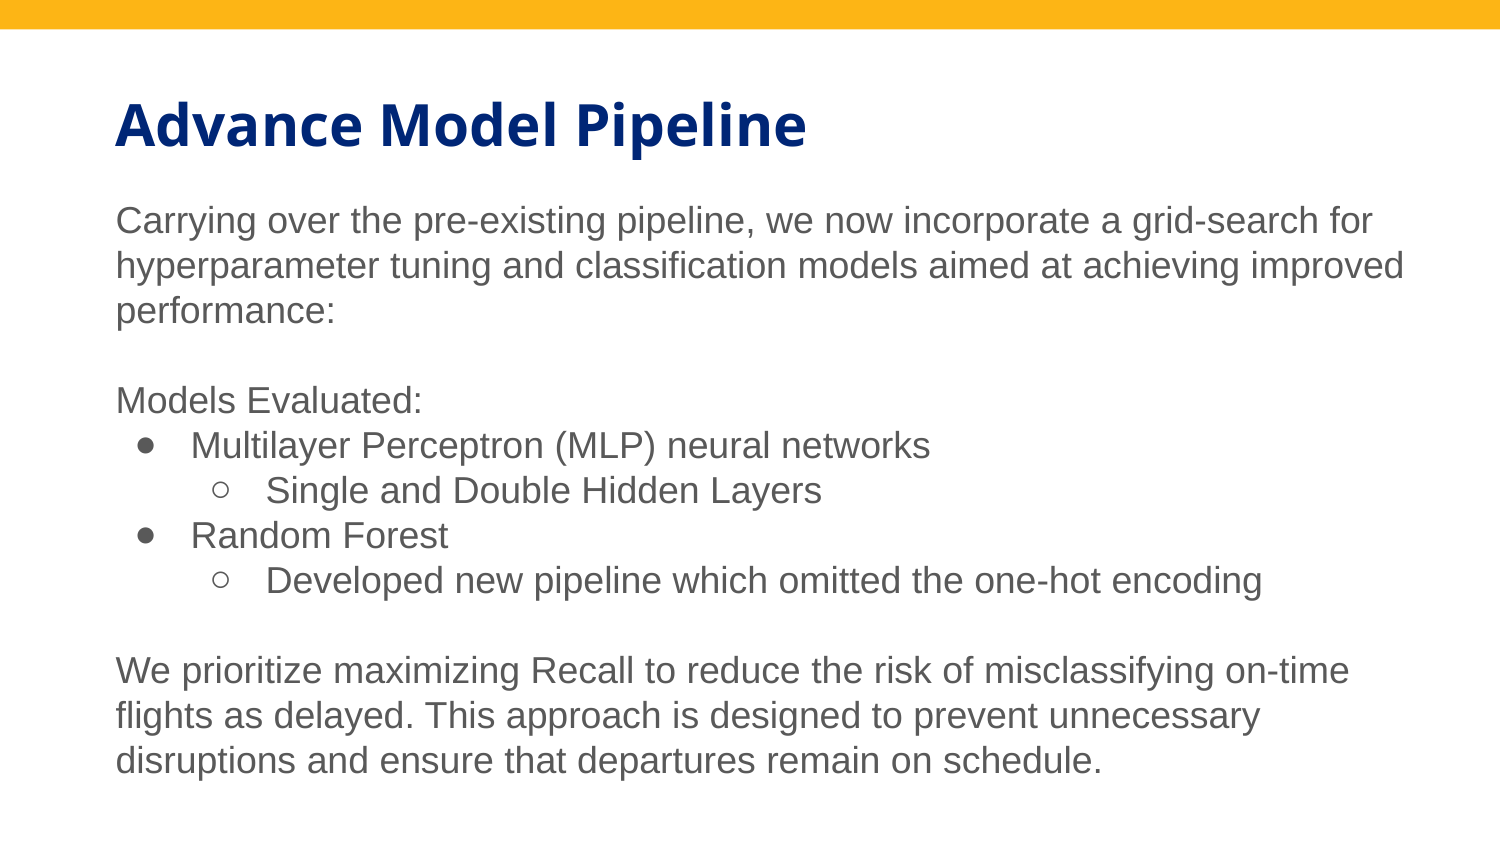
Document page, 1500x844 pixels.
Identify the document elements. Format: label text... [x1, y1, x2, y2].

text_box Carrying over the pre-existing pipeline, we now incorporate a grid-search for hyperparameter tuning and classification models aimed at achieving improved performance: Models Evaluated: Multilayer Perceptron (MLP) neural networks Single and Double Hidden Layers Random Forest Developed new pipeline which omitted the one-hot encoding We prioritize maximizing Recall to reduce the risk of misclassifying on-time flights as delayed. This approach is designed to prevent unnecessary disruptions and ensure that departures remain on schedule. [100, 181, 1444, 754]
title Advance Model Pipeline [100, 72, 1401, 167]
